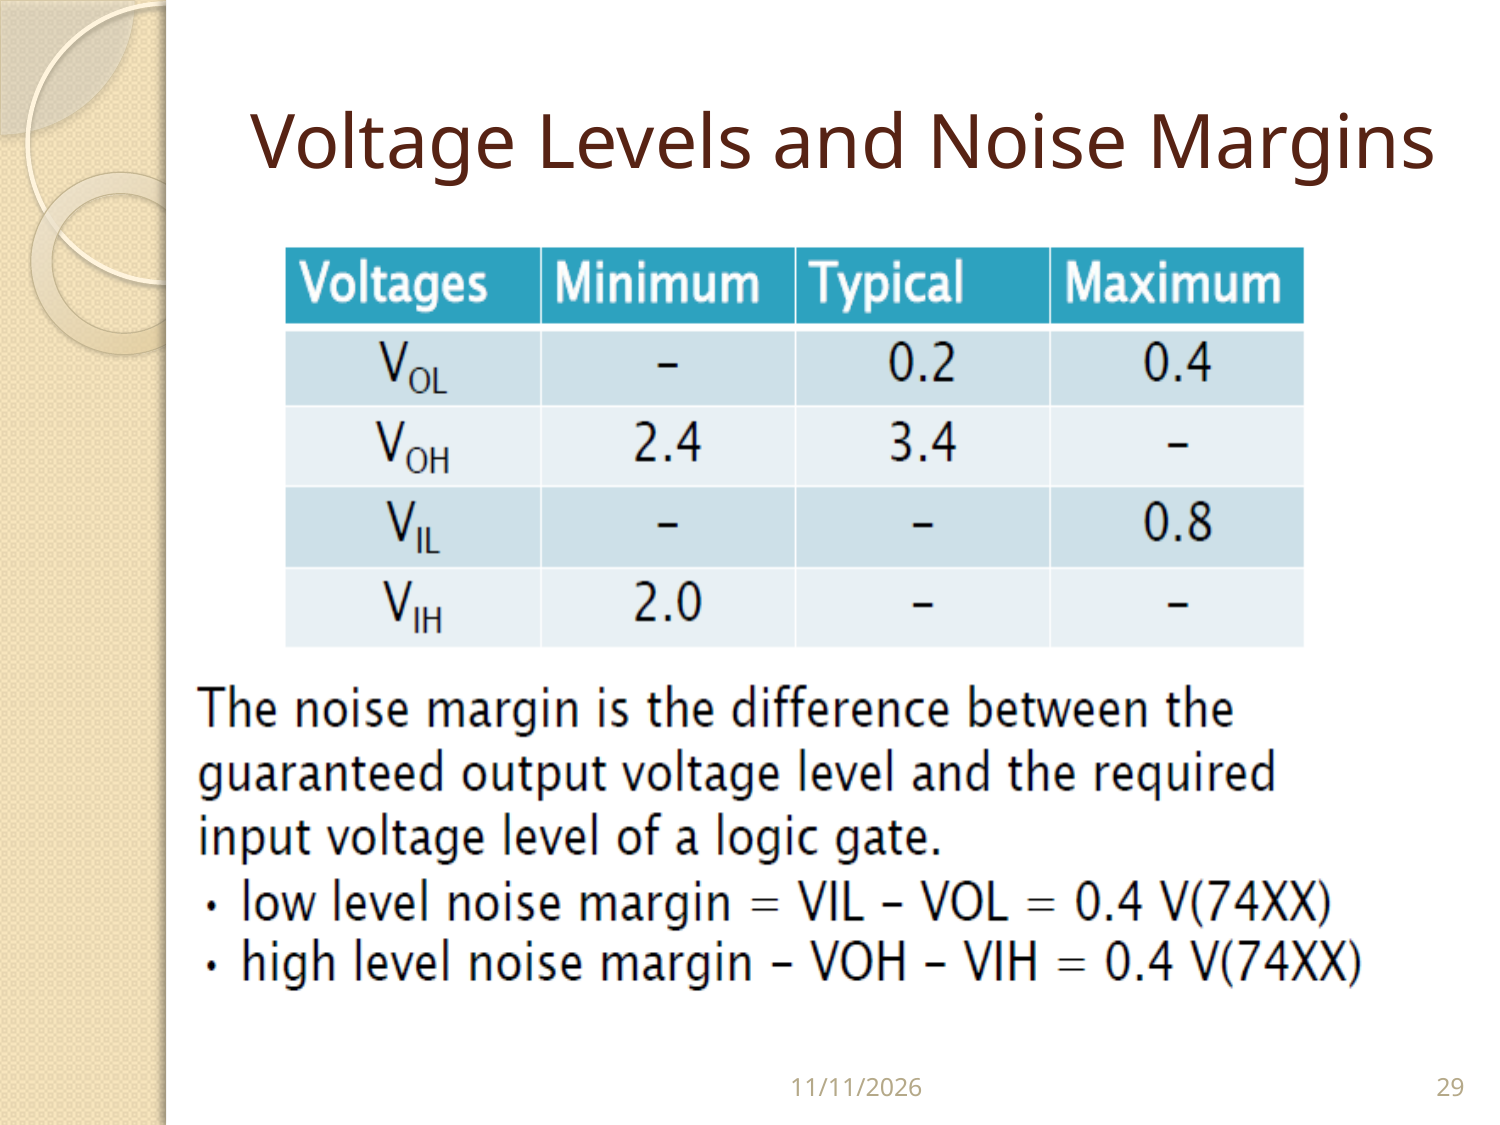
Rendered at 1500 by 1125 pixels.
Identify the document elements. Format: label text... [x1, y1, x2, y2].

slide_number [587, 1035, 938, 1113]
title Voltage Levels and Noise Margins [235, 45, 1466, 233]
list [174, 212, 1429, 1026]
slide_number 29 [1413, 1034, 1488, 1113]
